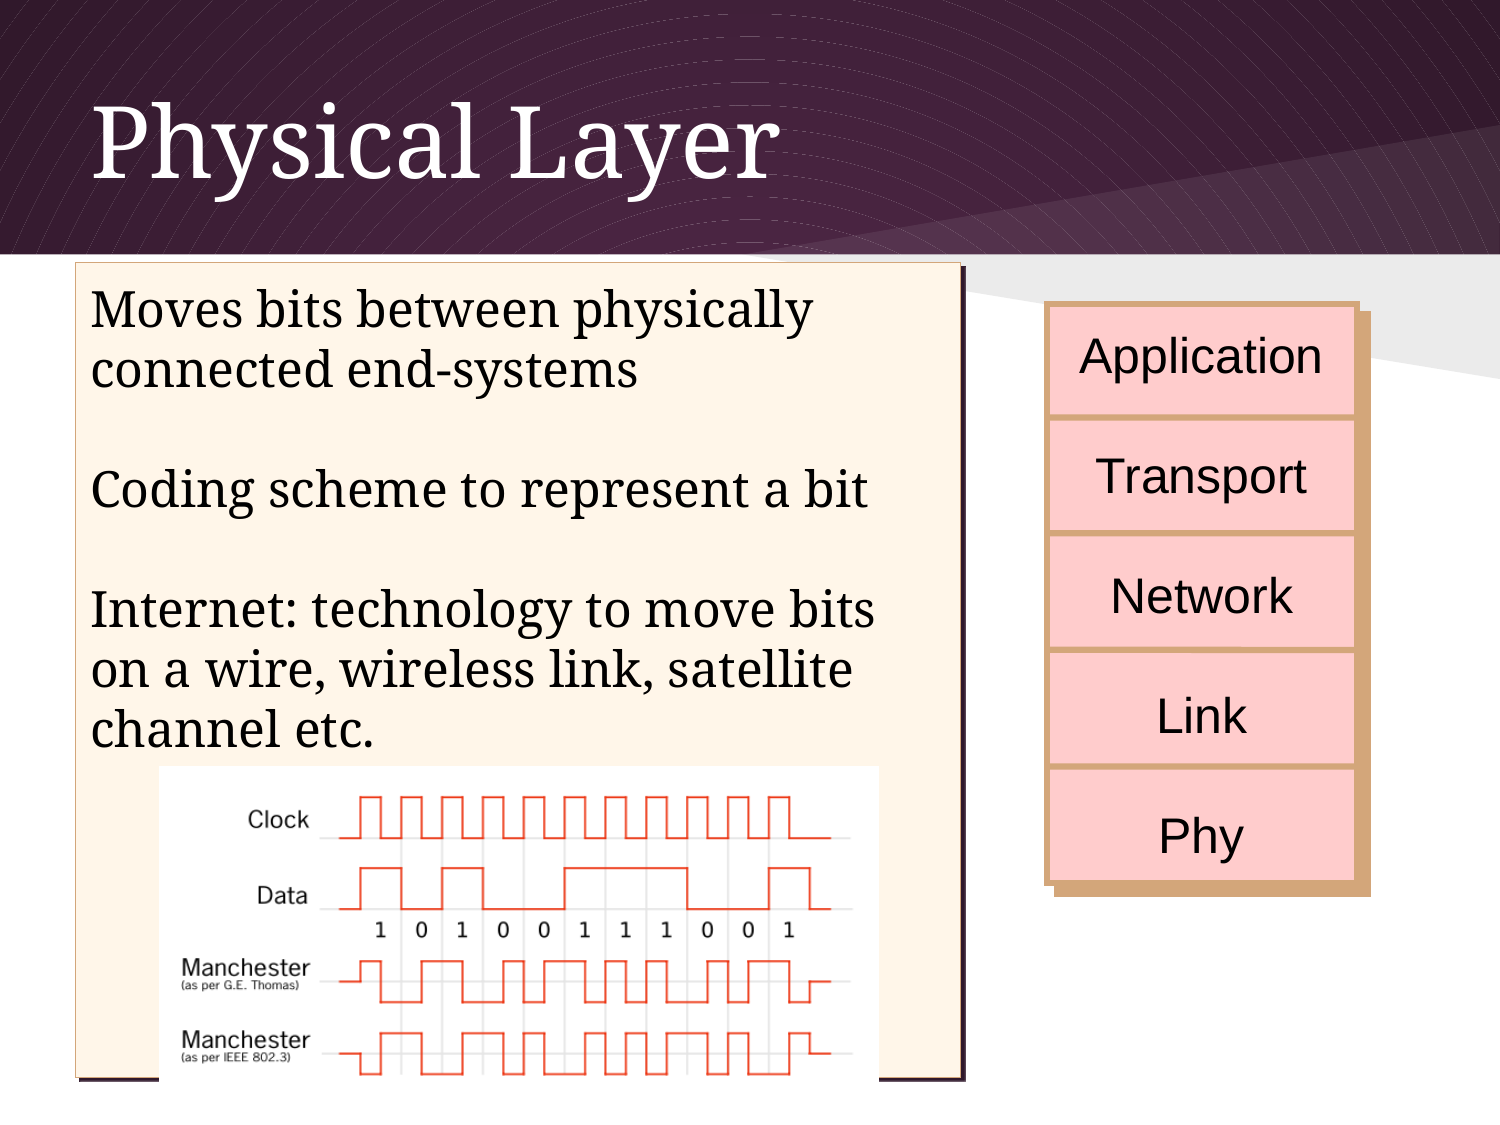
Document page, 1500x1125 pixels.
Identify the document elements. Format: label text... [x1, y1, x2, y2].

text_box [1045, 303, 1358, 884]
text_box [1057, 314, 1368, 894]
picture [159, 766, 879, 1108]
title Physical Layer [75, 45, 1425, 233]
list Moves bits between physically connected end-systems Coding scheme to represent a bit Internet: technology to move bits on a wire, wireless link, satellite channel etc. [75, 262, 961, 1078]
